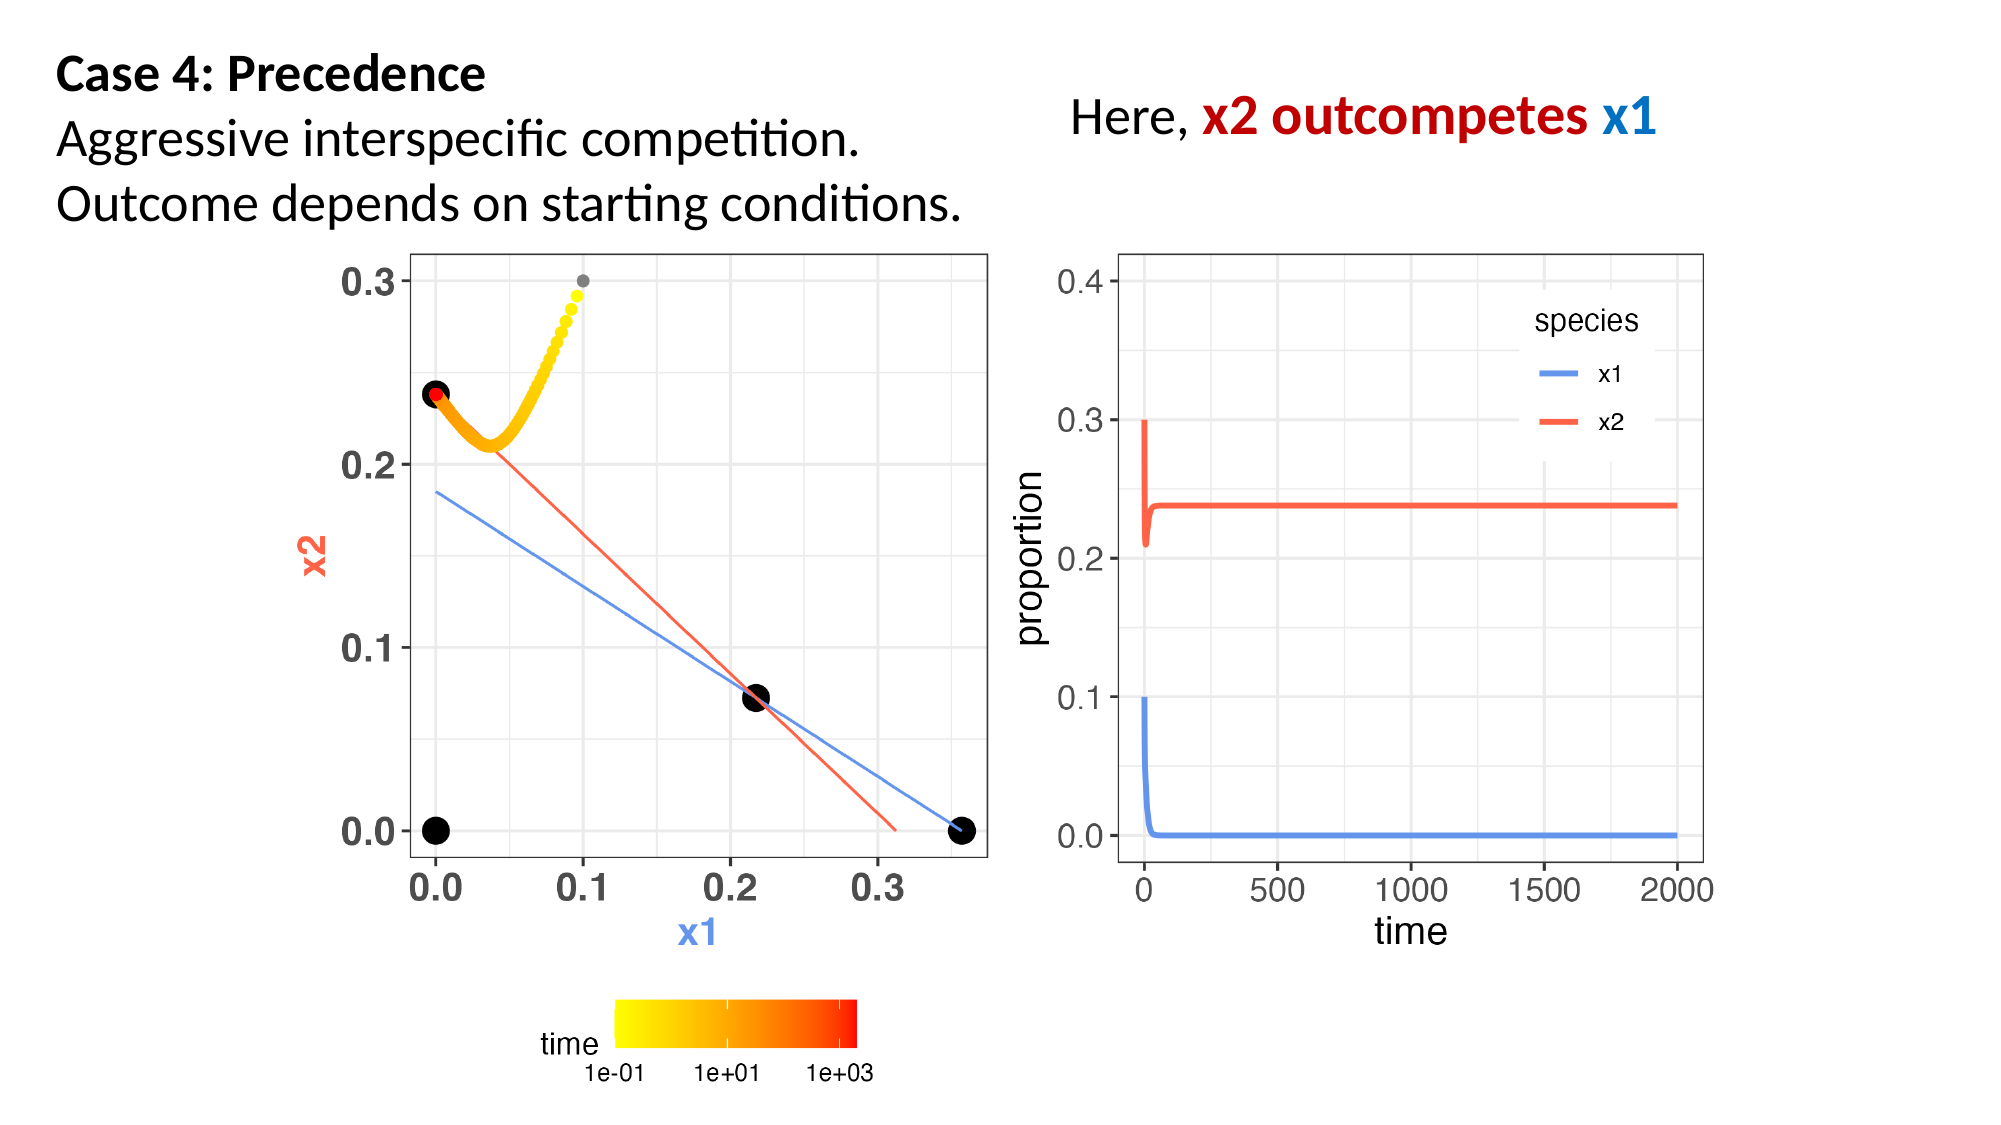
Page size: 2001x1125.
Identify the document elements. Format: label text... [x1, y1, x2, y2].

text_box Case 4: Precedence Aggressive interspecific competition. Outcome depends on starting conditions. [41, 29, 1056, 305]
text_box Here, x2 outcompetes x1 [1055, 68, 1959, 154]
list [284, 241, 1716, 1114]
